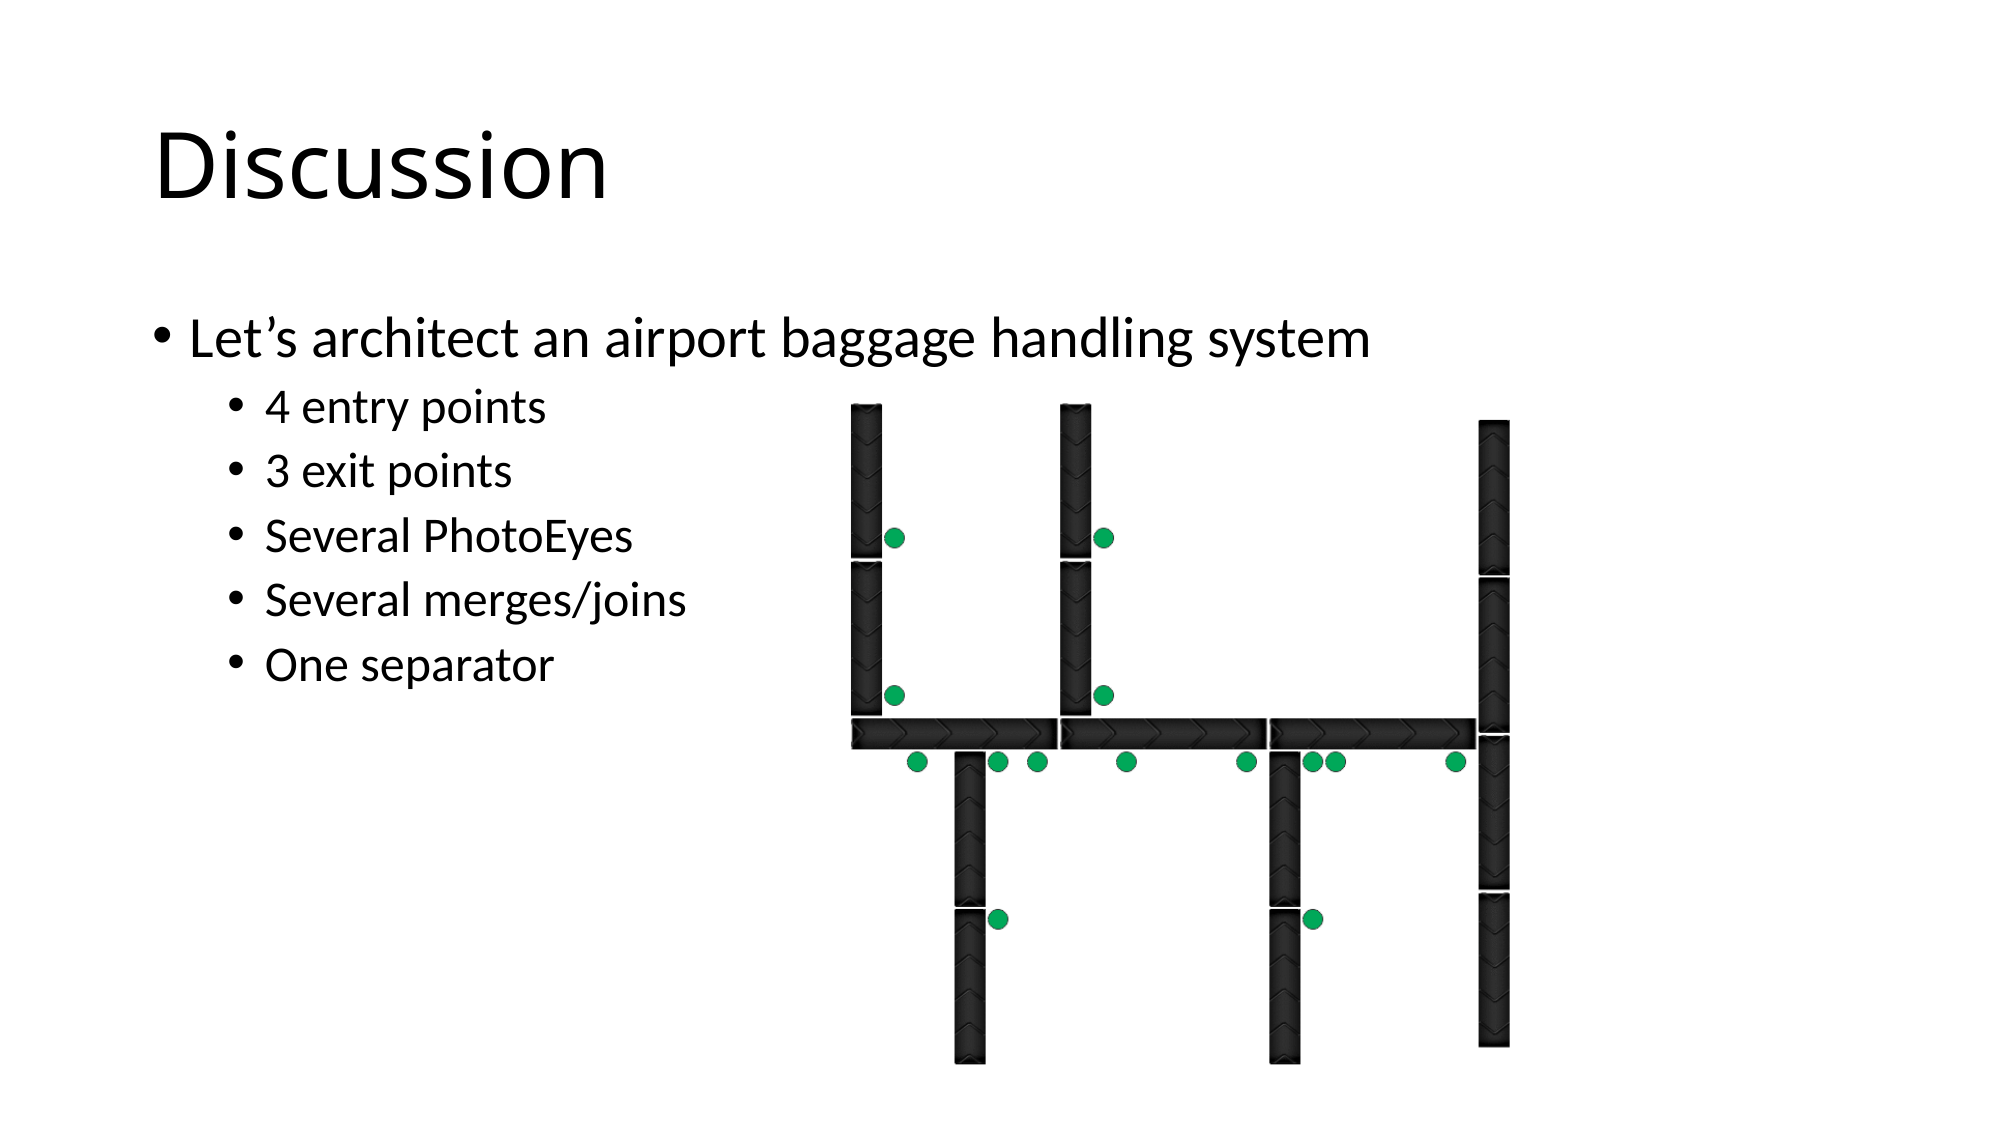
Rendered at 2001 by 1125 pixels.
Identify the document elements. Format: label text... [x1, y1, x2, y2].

title Discussion [137, 59, 1863, 278]
list Let’s architect an airport baggage handling system 4 entry points 3 exit points Several PhotoEyes Several merges/joins One separator [137, 299, 1863, 1014]
picture [822, 393, 1548, 1083]
